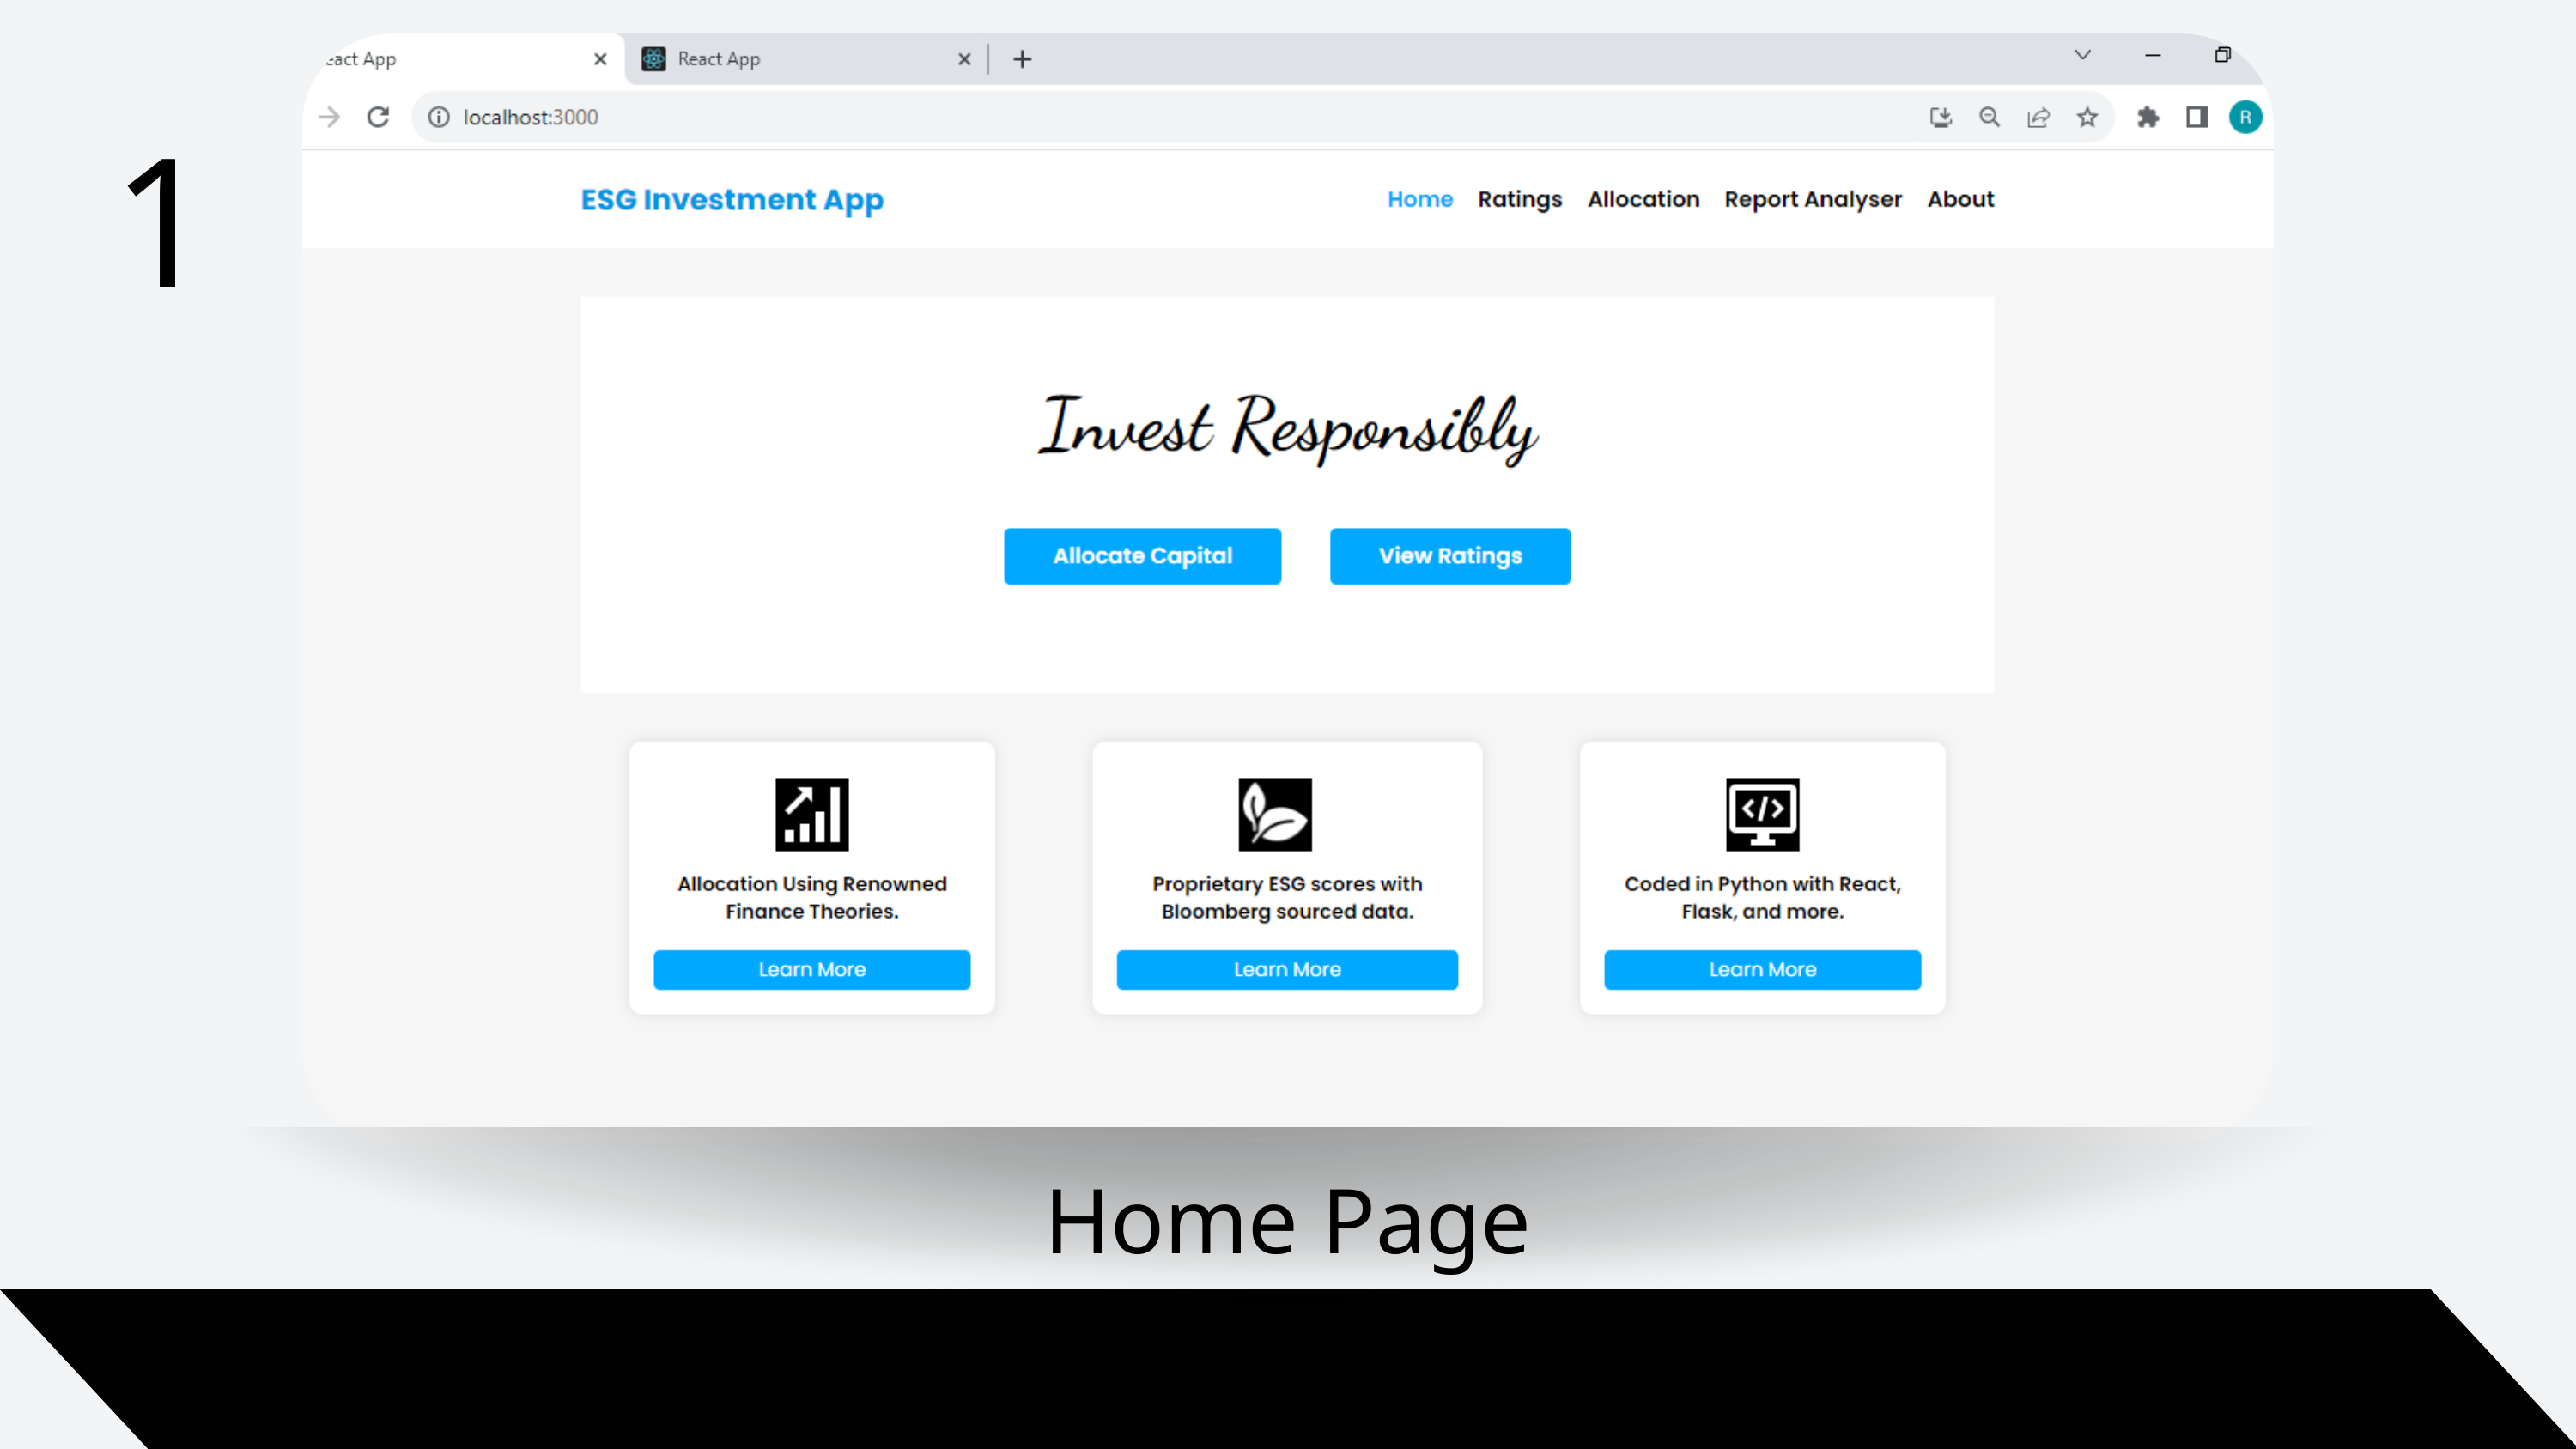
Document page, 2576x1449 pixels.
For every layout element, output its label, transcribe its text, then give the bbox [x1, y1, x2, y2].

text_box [301, 33, 2275, 1143]
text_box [0, 1288, 2576, 1449]
text_box 1 [103, 72, 223, 324]
text_box [204, 1127, 2372, 1286]
